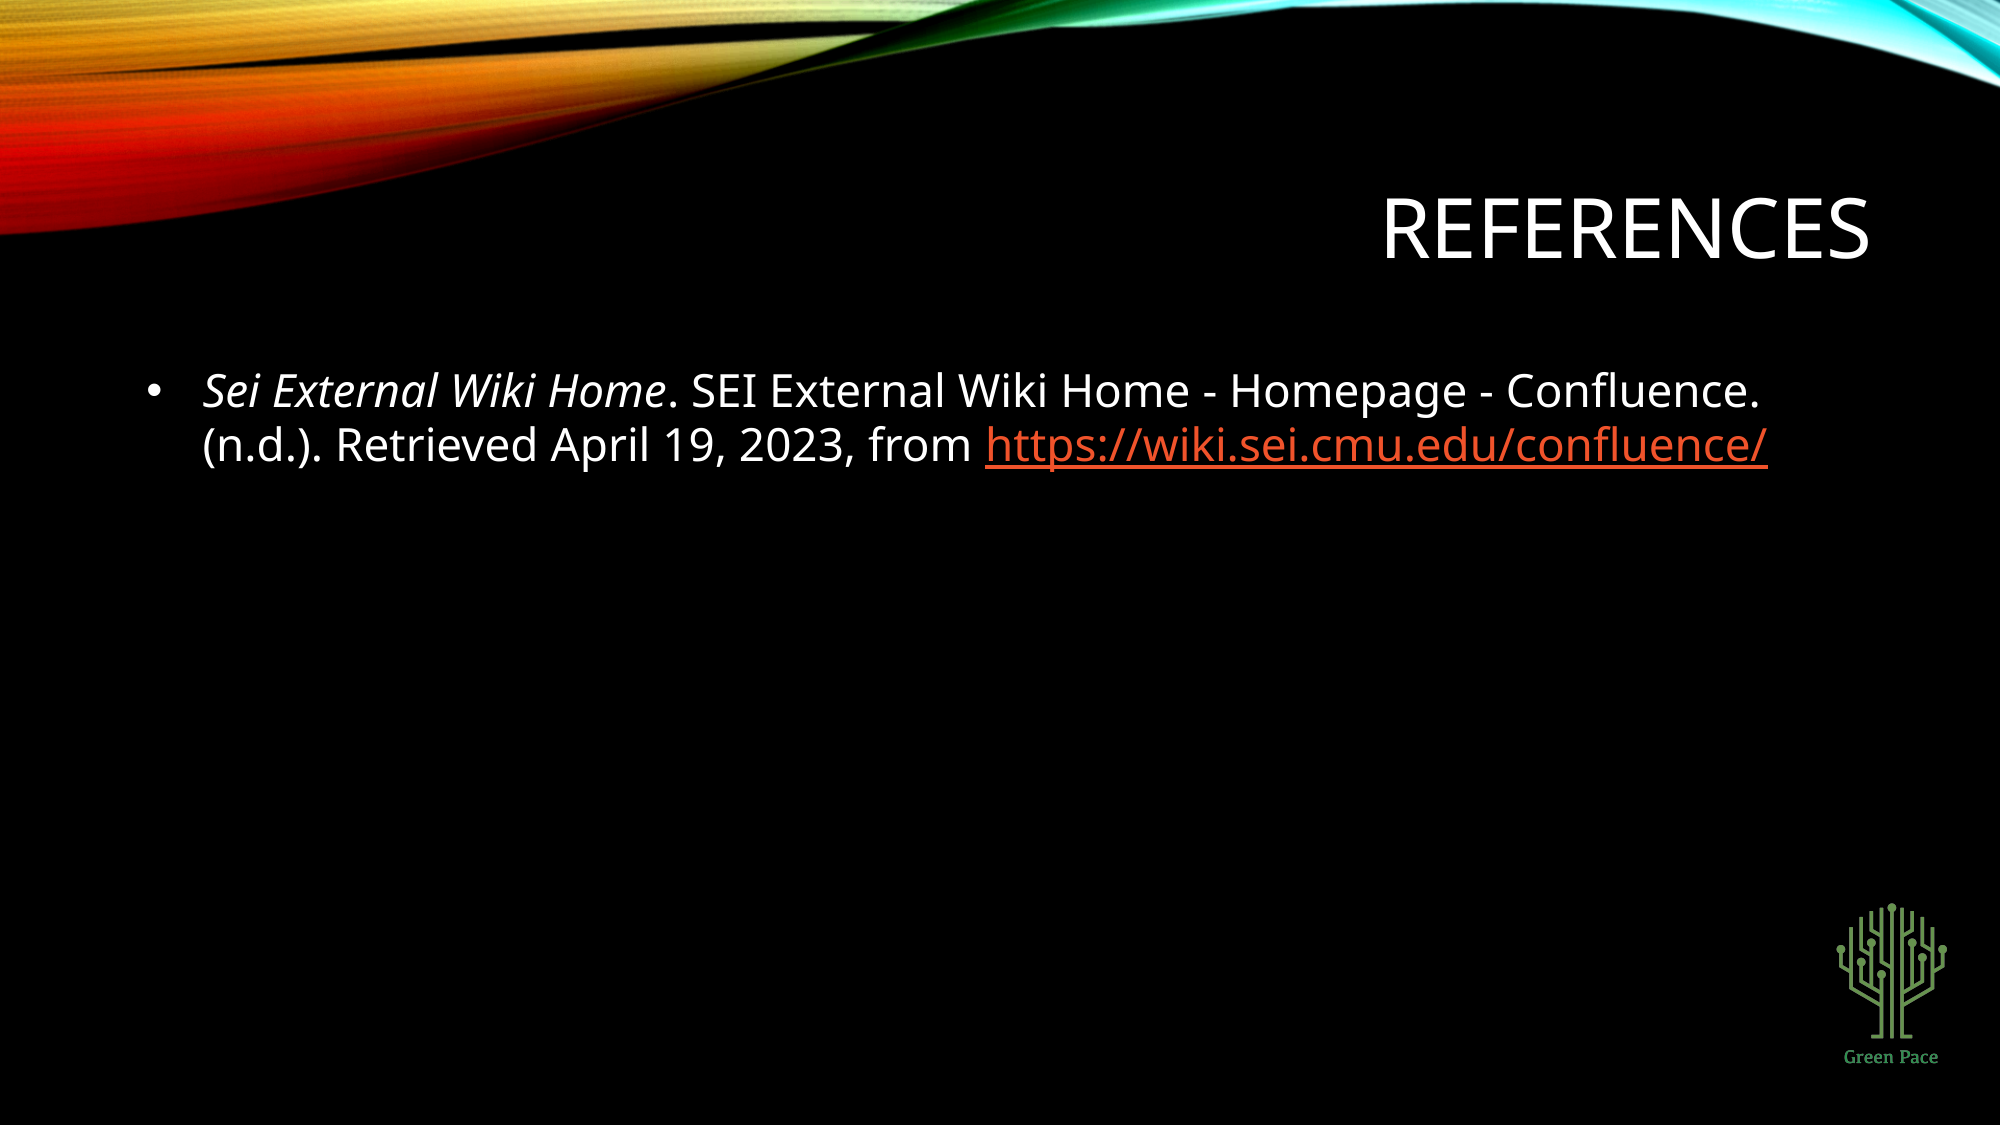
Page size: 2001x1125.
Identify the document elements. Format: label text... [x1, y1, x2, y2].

title REFERENCES [474, 125, 1888, 338]
picture [0, 0, 2000, 237]
picture [1817, 892, 1964, 1082]
list Sei External Wiki Home. SEI External Wiki Home - Homepage - Confluence. (n.d.). Retrieved April 19, 2023, from https://wiki.sei.cmu.edu/confluence/ [112, 360, 1888, 1021]
